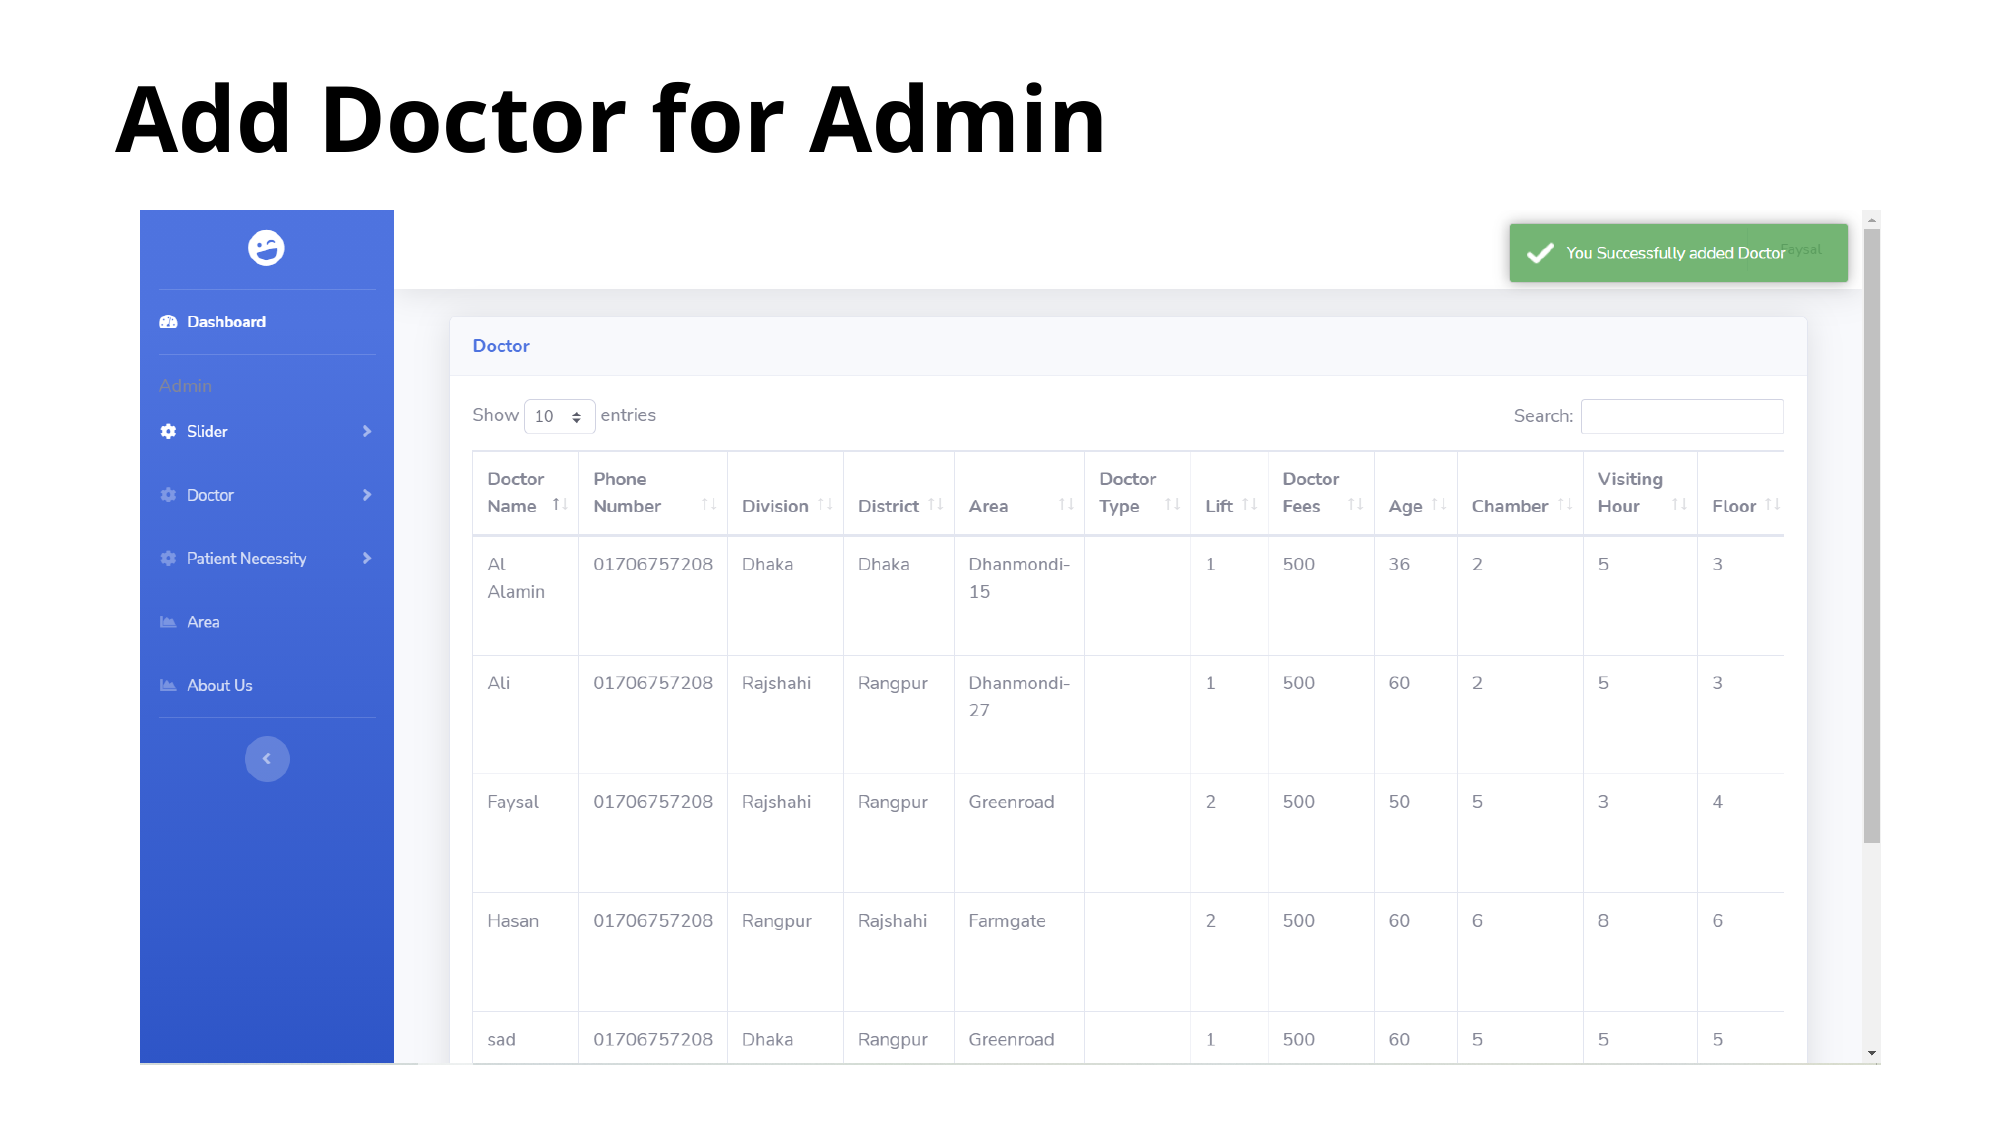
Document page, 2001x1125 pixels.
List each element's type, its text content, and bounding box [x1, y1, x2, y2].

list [140, 210, 1881, 1065]
title Add Doctor for Admin [100, 13, 1826, 232]
